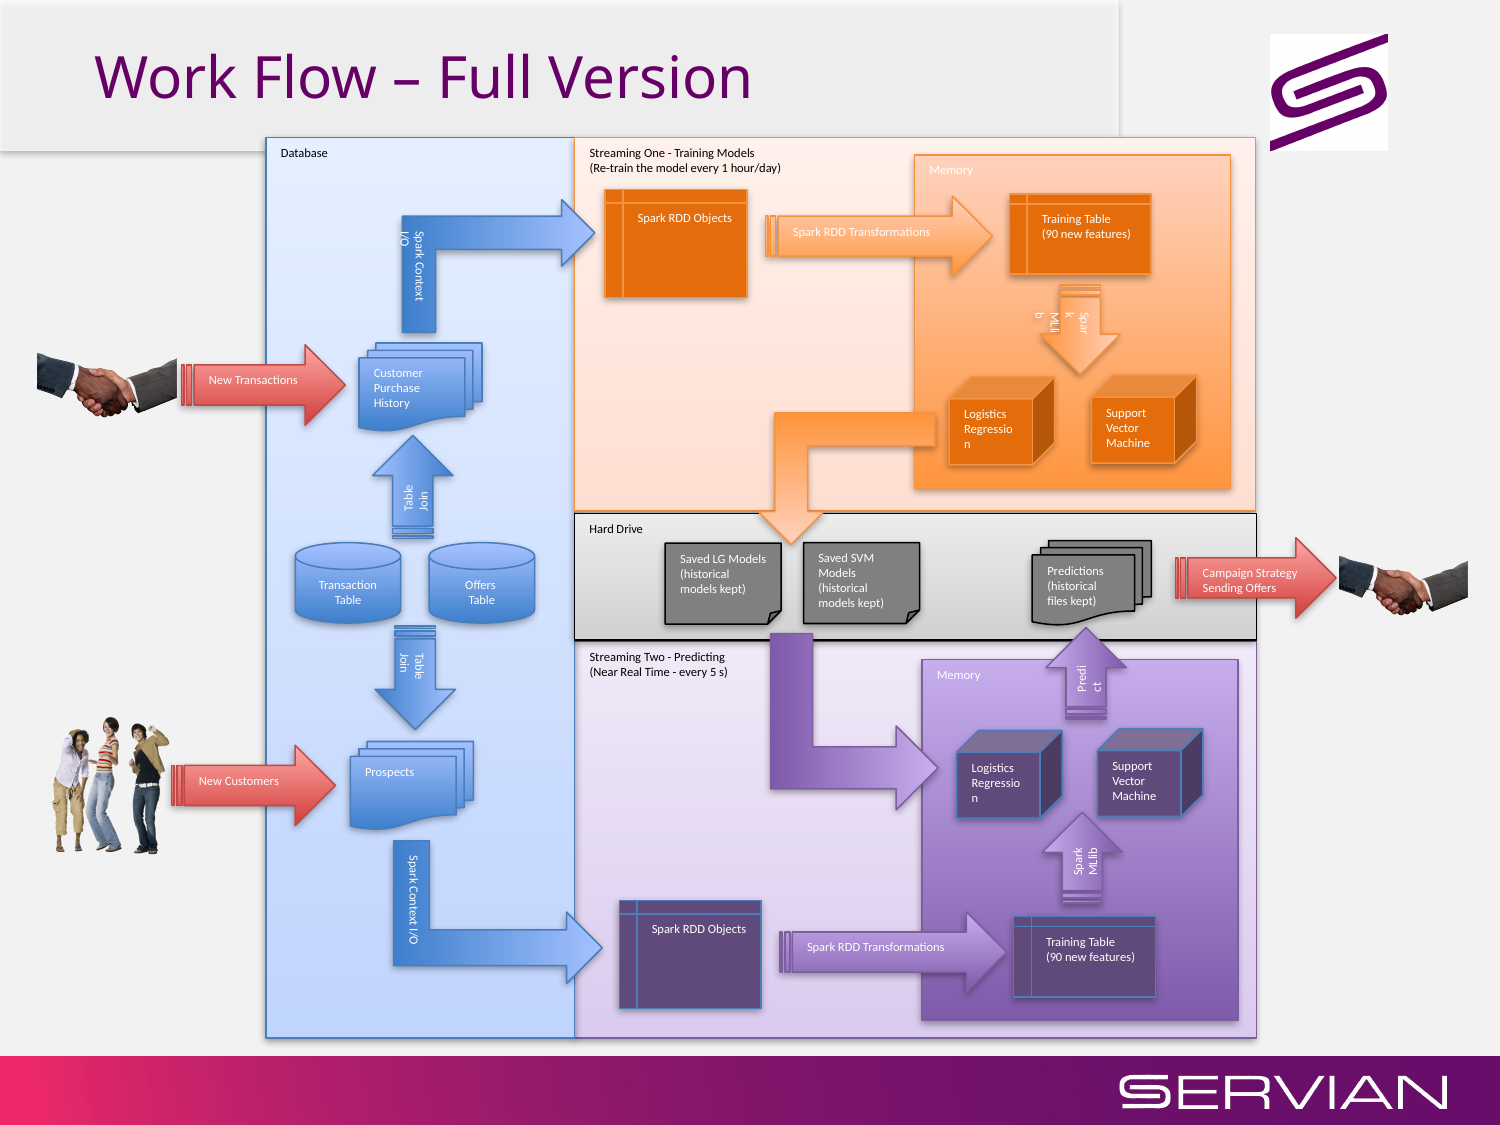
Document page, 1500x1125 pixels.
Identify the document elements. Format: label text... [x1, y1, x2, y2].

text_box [37, 137, 1468, 1039]
picture [0, 1056, 1500, 1125]
picture [1197, 34, 1461, 137]
list Work Flow – Full Version [79, 0, 1119, 136]
